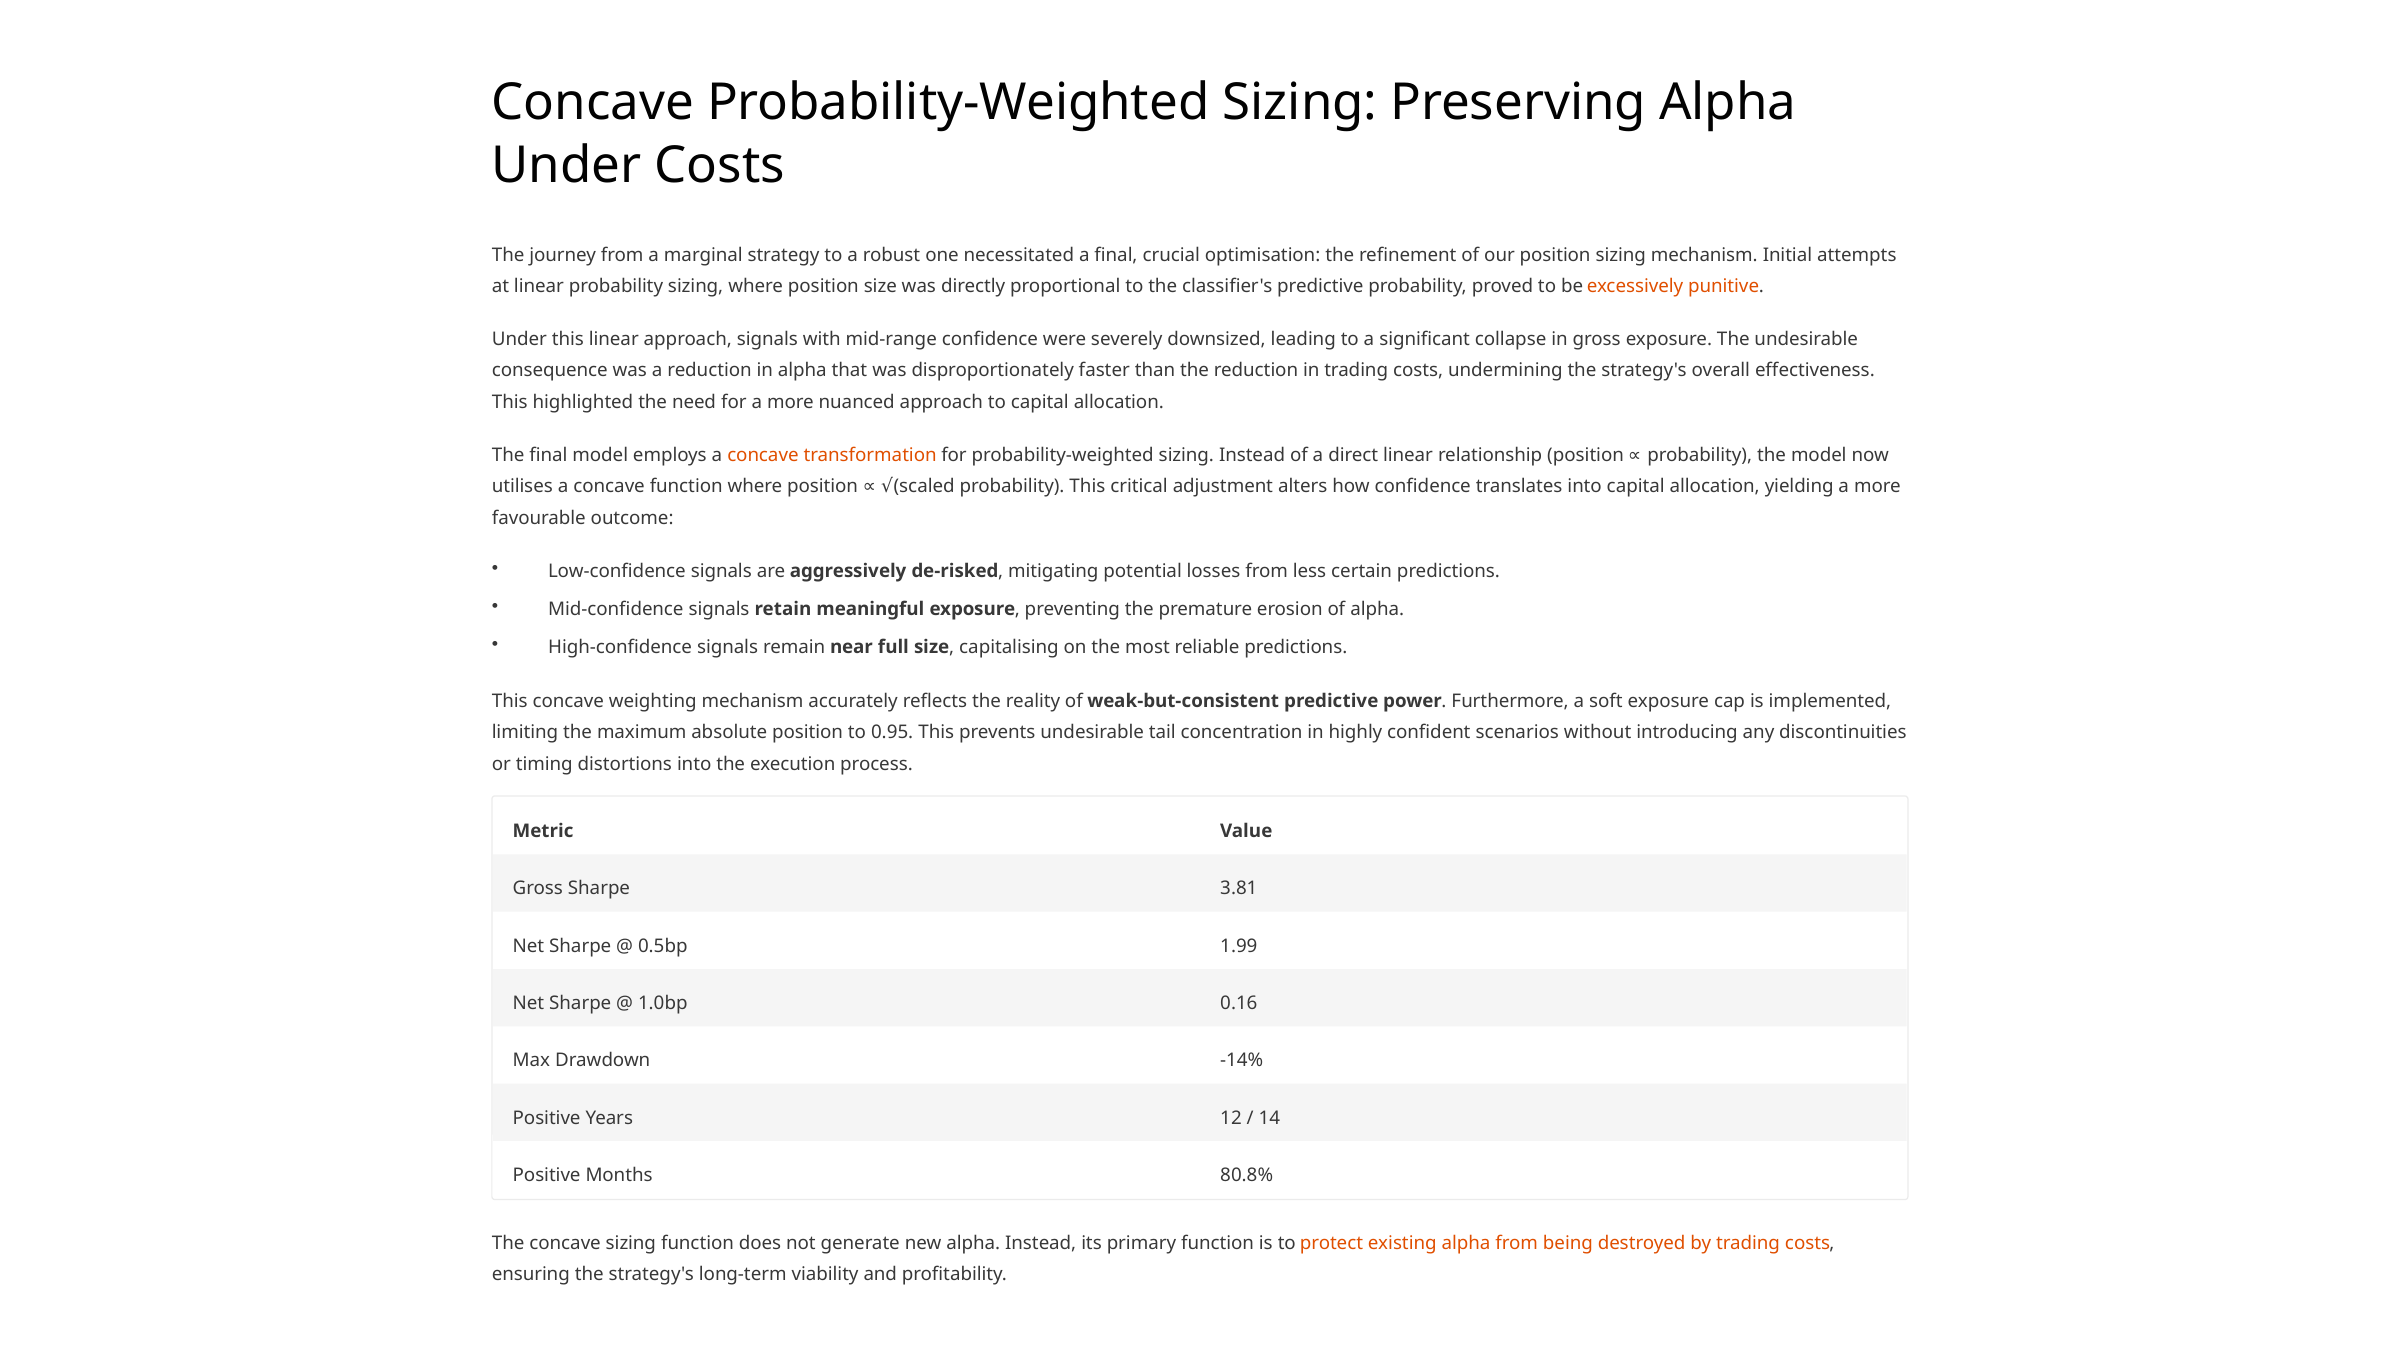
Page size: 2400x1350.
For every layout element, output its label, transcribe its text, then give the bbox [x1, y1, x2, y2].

text_box [493, 797, 1907, 854]
text_box Max Drawdown [512, 1039, 1180, 1071]
text_box Concave Probability-Weighted Sizing: Preserving Alpha Under Costs [491, 65, 1908, 195]
text_box Positive Months [512, 1153, 1180, 1186]
text_box High-confidence signals remain near full size, capitalising on the most reliable predictions. [491, 626, 1908, 658]
text_box Mid-confidence signals retain meaningful exposure, preventing the premature erosion of alpha. [491, 588, 1908, 620]
text_box Gross Sharpe [512, 867, 1180, 899]
text_box Net Sharpe @ 1.0bp [512, 982, 1180, 1014]
text_box Low-confidence signals are aggressively de-risked, mitigating potential losses from less certain predictions. [491, 550, 1908, 582]
text_box 1.99 [1220, 924, 1888, 956]
text_box 3.81 [1220, 867, 1888, 899]
text_box -14% [1220, 1039, 1888, 1071]
text_box [493, 1026, 1907, 1083]
text_box [493, 854, 1907, 911]
text_box [493, 911, 1907, 969]
text_box 80.8% [1220, 1153, 1888, 1186]
text_box Under this linear approach, signals with mid-range confidence were severely downsized, leading to a significant collapse in gross exposure. The undesirable consequence was a reduction in alpha that was disproportionately faster than the reduction in trading costs, undermining the strategy's overall effectiveness. This highlighted the need for a more nuanced approach to capital allocation. [491, 318, 1908, 413]
text_box [493, 969, 1907, 1026]
text_box Positive Years [512, 1096, 1180, 1128]
text_box 0.16 [1220, 982, 1888, 1014]
text_box [493, 1083, 1907, 1140]
text_box The concave sizing function does not generate new alpha. Instead, its primary function is to protect existing alpha from being destroyed by trading costs, ensuring the strategy's long-term viability and profitability. [491, 1221, 1908, 1285]
text_box Value [1220, 810, 1888, 842]
text_box 12 / 14 [1220, 1096, 1888, 1128]
text_box Net Sharpe @ 0.5bp [512, 924, 1180, 956]
text_box This concave weighting mechanism accurately reflects the reality of weak-but-consistent predictive power. Furthermore, a soft exposure cap is implemented, limiting the maximum absolute position to 0.95. This prevents undesirable tail concentration in highly confident scenarios without introducing any discontinuities or timing distortions into the execution process. [491, 679, 1908, 774]
text_box [493, 1140, 1907, 1199]
text_box The final model employs a concave transformation for probability-weighted sizing. Instead of a direct linear relationship (position ∝ probability), the model now utilises a concave function where position ∝ √(scaled probability). This critical adjustment alters how confidence translates into capital allocation, yielding a more favourable outcome: [491, 434, 1908, 529]
text_box Metric [512, 810, 1180, 842]
text_box The journey from a marginal strategy to a robust one necessitated a final, crucial optimisation: the refinement of our position sizing mechanism. Initial attempts at linear probability sizing, where position size was directly proportional to the classifier's predictive probability, proved to be excessively punitive. [491, 233, 1908, 297]
